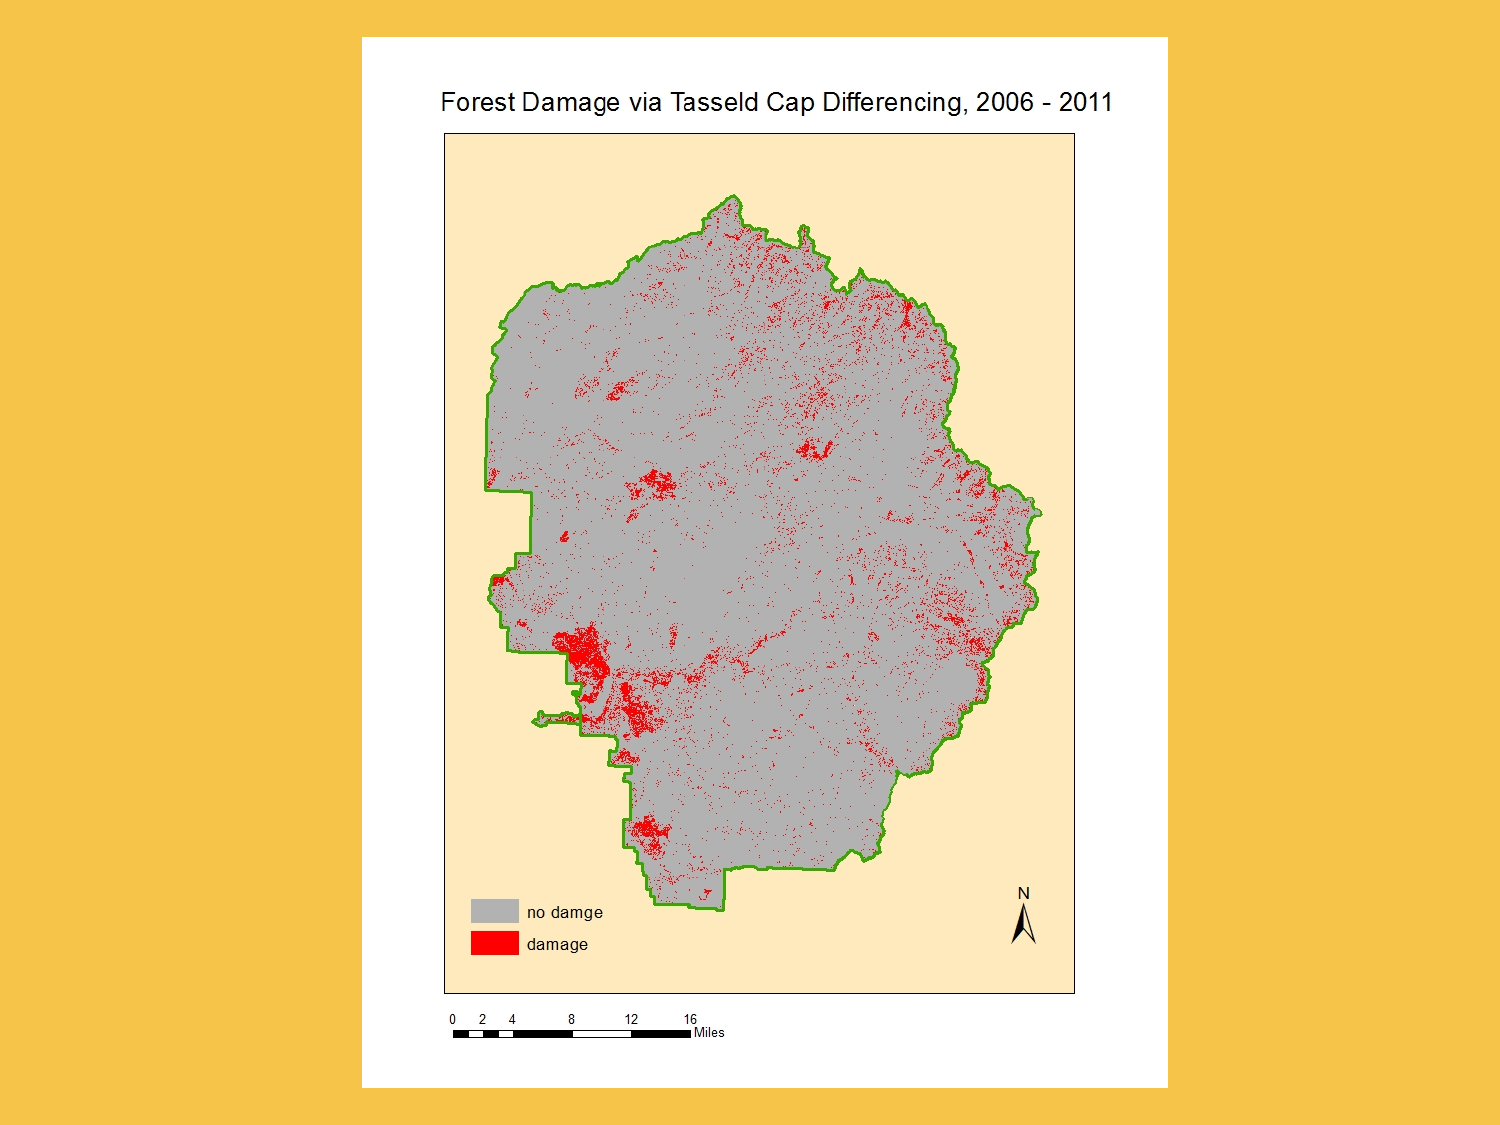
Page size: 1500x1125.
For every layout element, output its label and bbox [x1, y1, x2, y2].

picture [362, 37, 1169, 1088]
